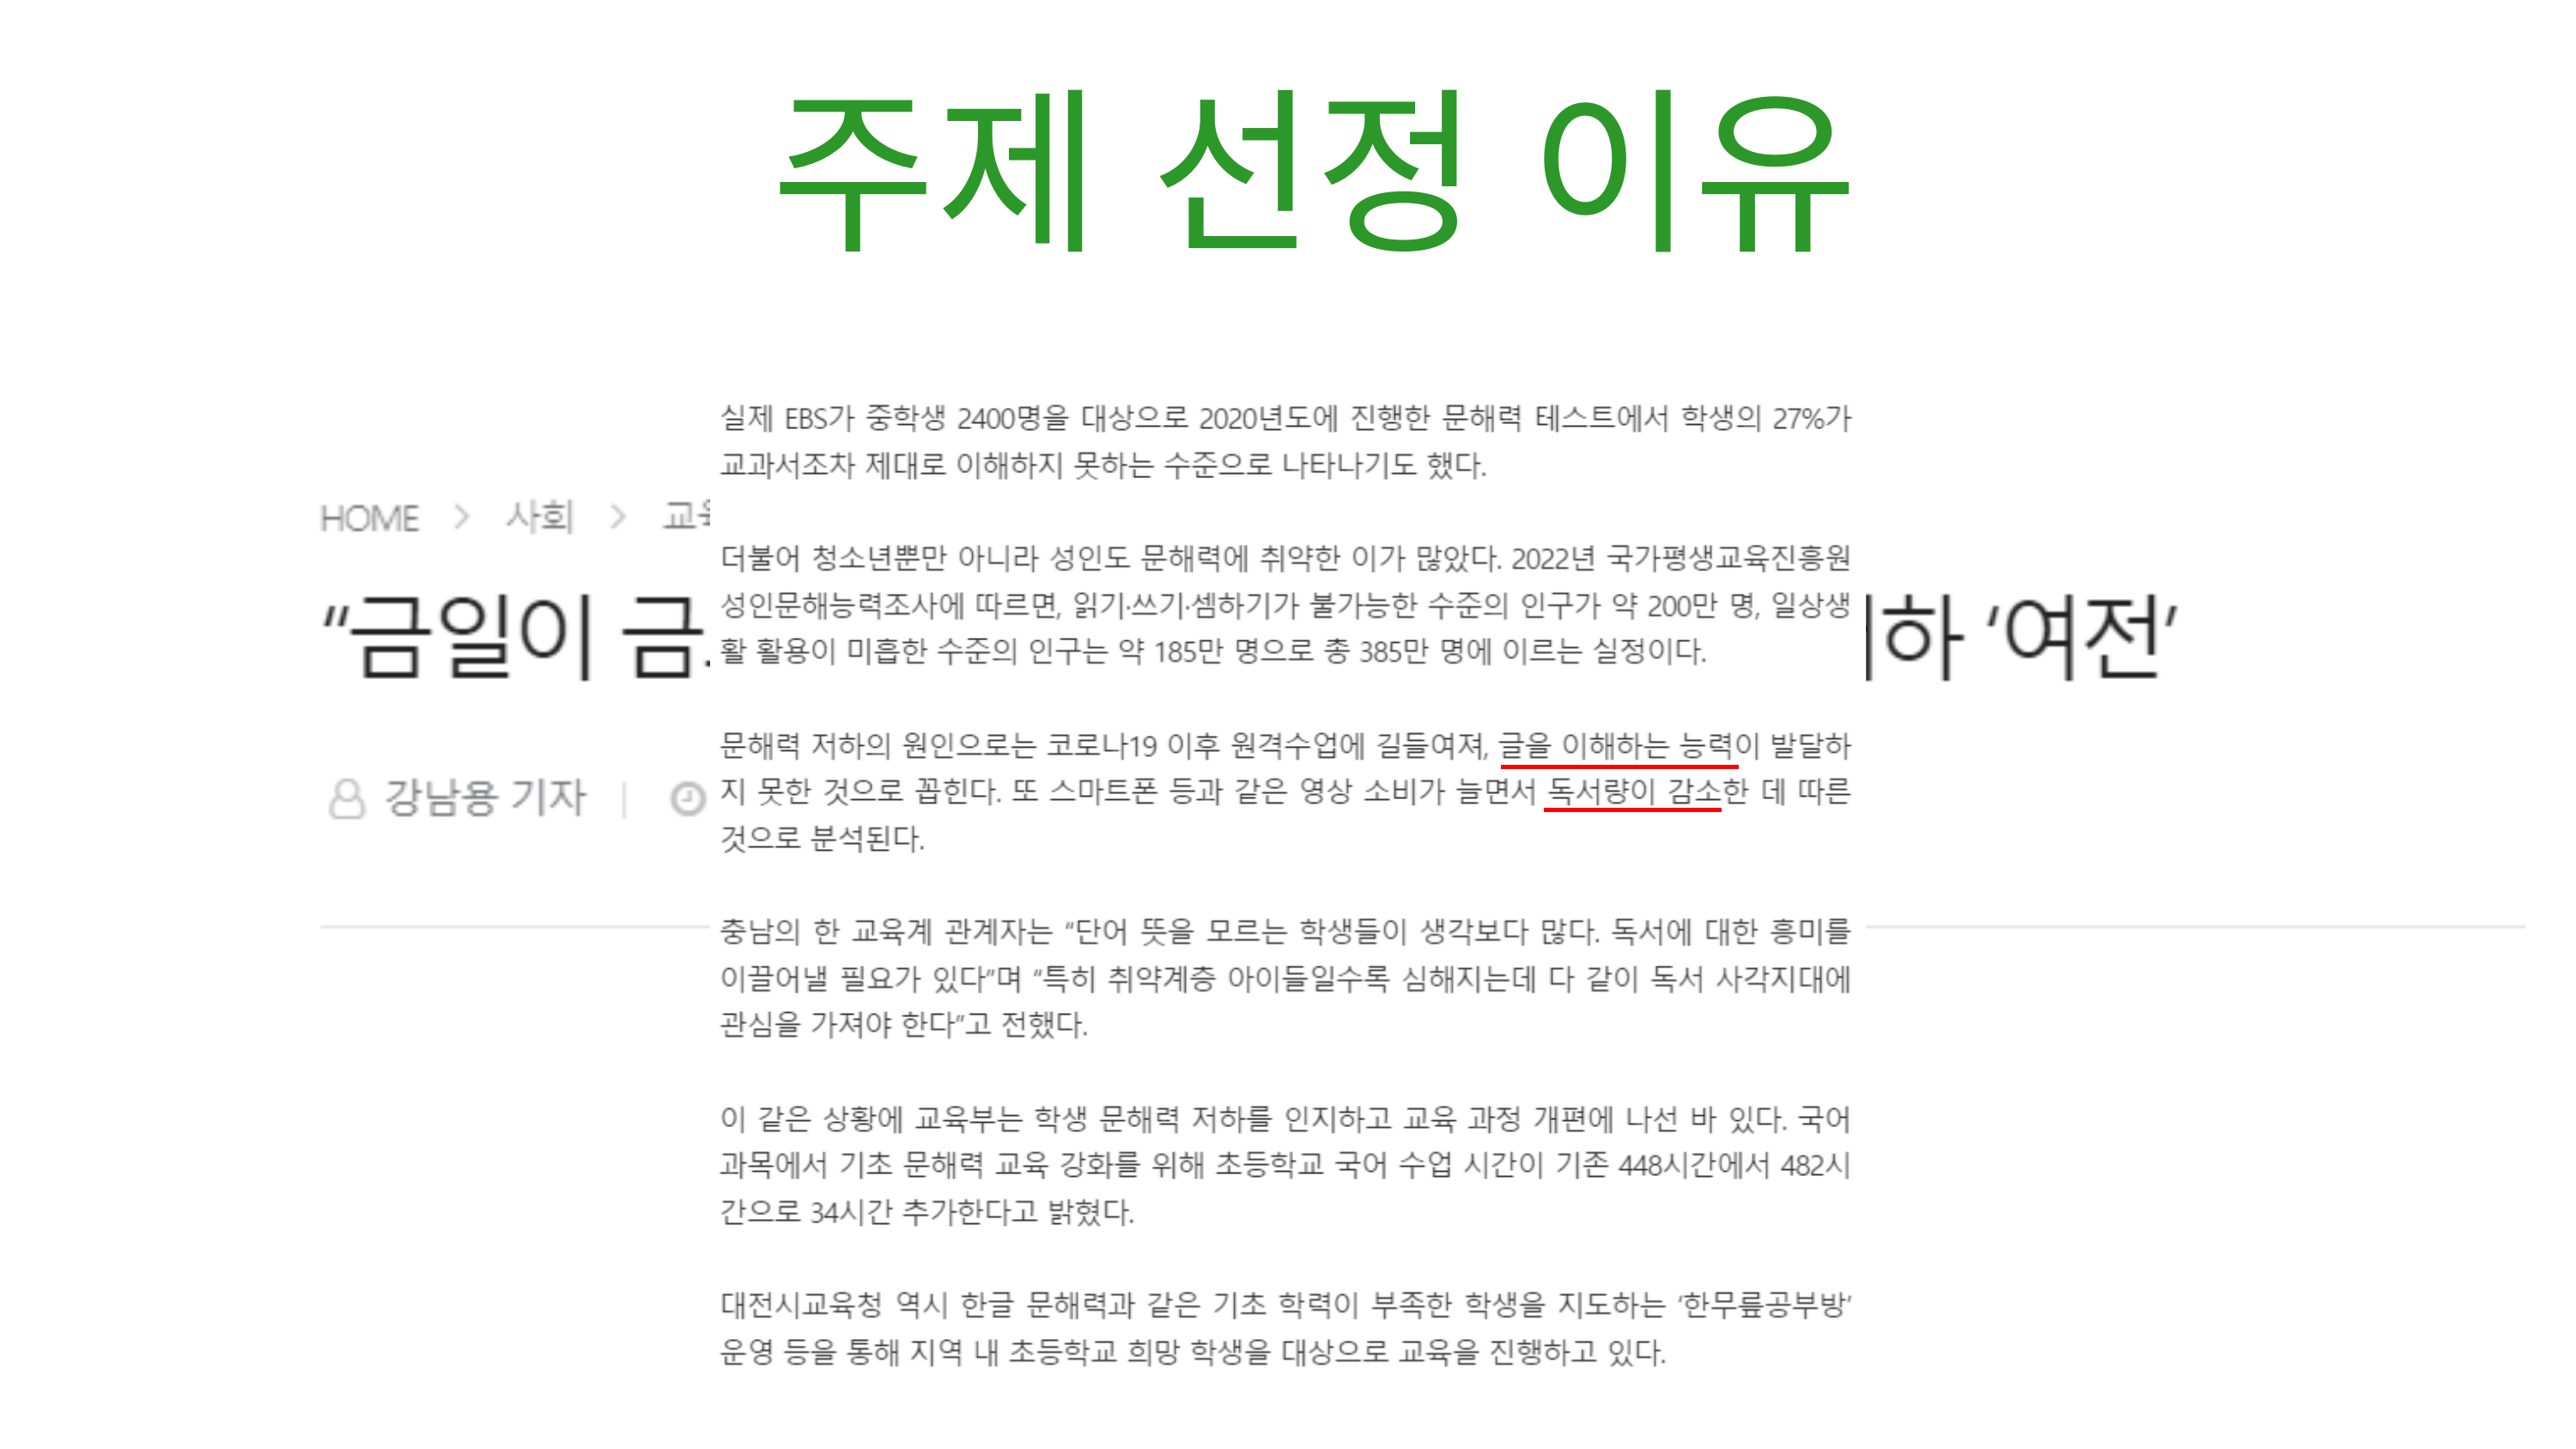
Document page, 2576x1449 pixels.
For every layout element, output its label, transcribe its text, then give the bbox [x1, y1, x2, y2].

picture [203, 433, 709, 933]
picture [1867, 433, 2527, 933]
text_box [709, 369, 1867, 1388]
text_box 주제 선정 이유 [418, 58, 2211, 274]
